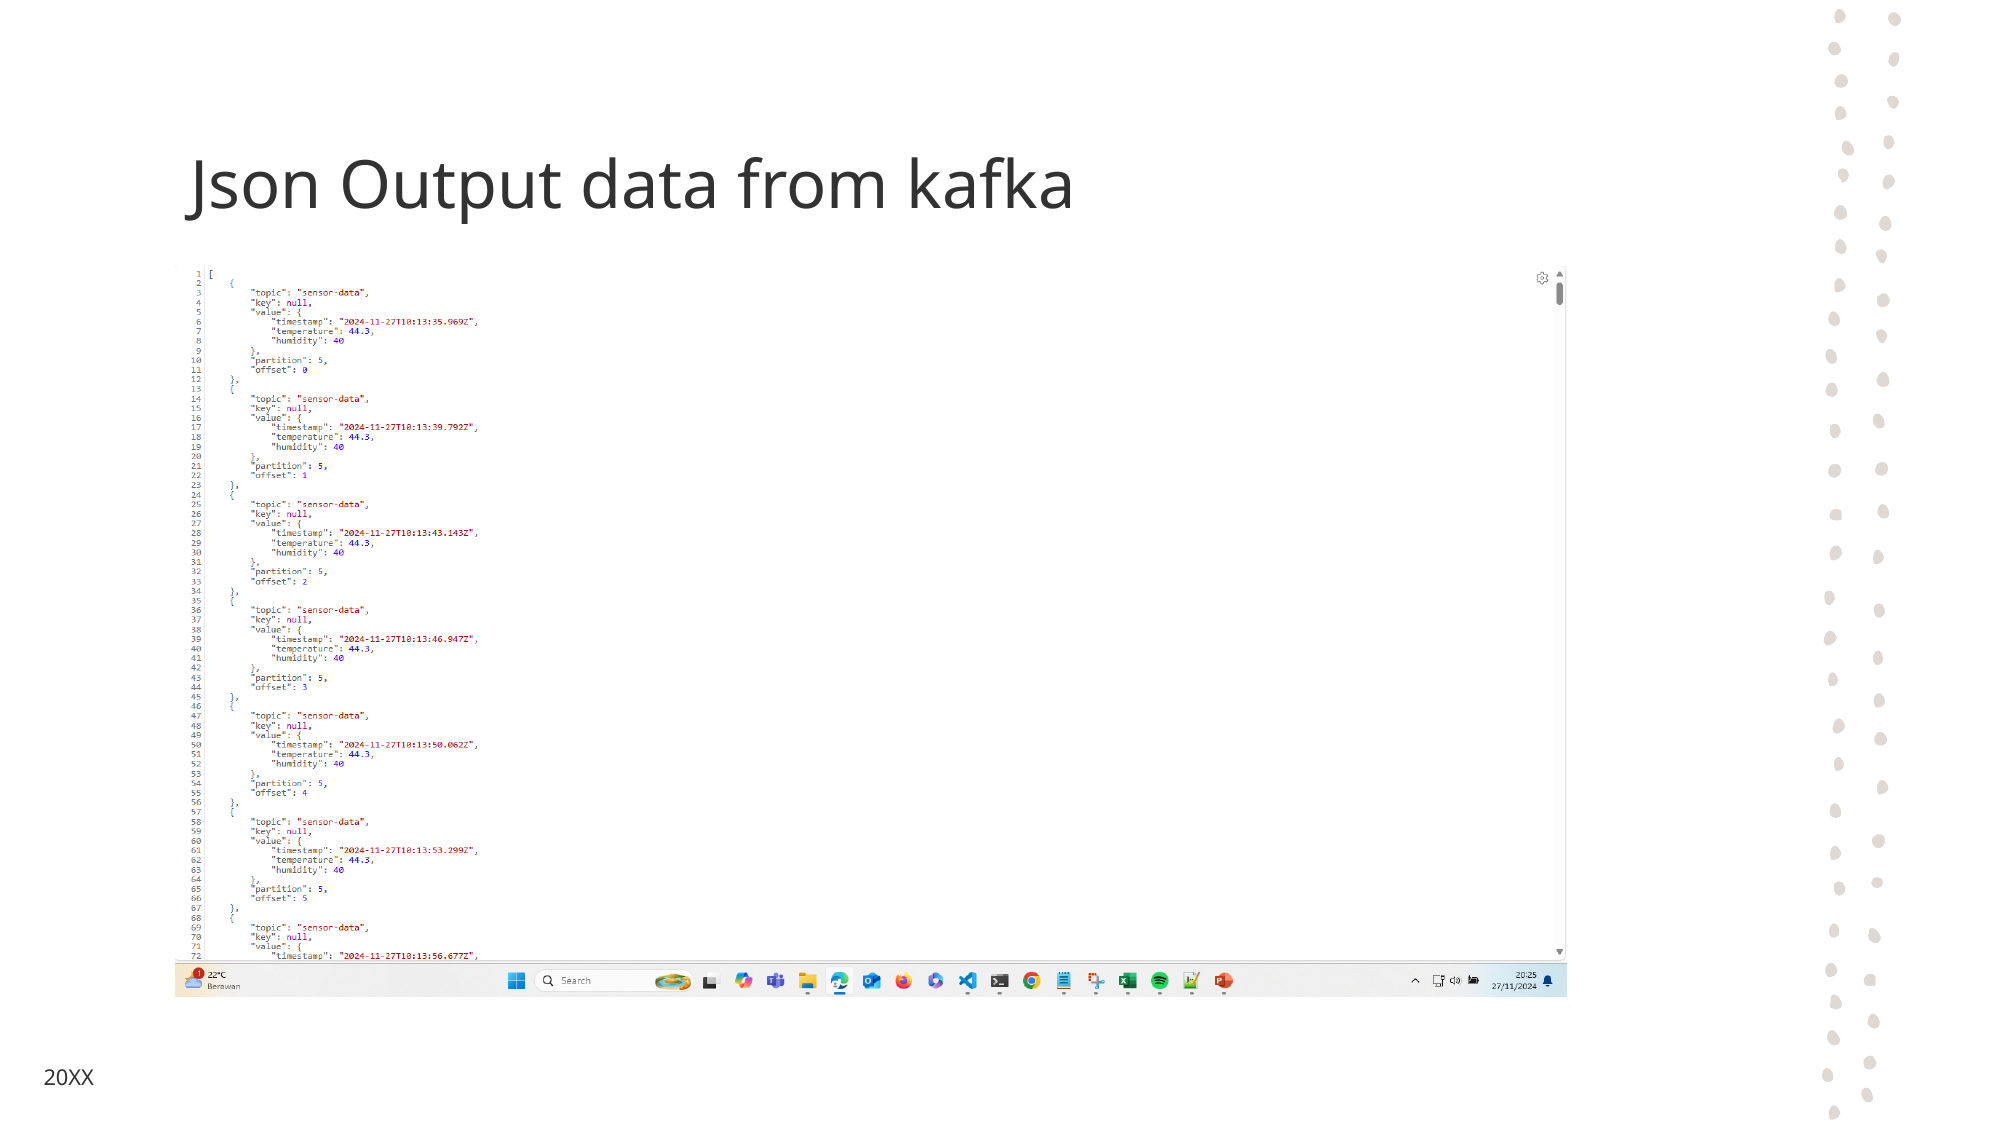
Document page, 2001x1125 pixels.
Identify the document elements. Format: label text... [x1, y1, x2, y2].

picture [175, 266, 1567, 997]
slide_number 20XX [28, 1046, 496, 1107]
title Json Output data from kafka [175, 63, 1377, 266]
